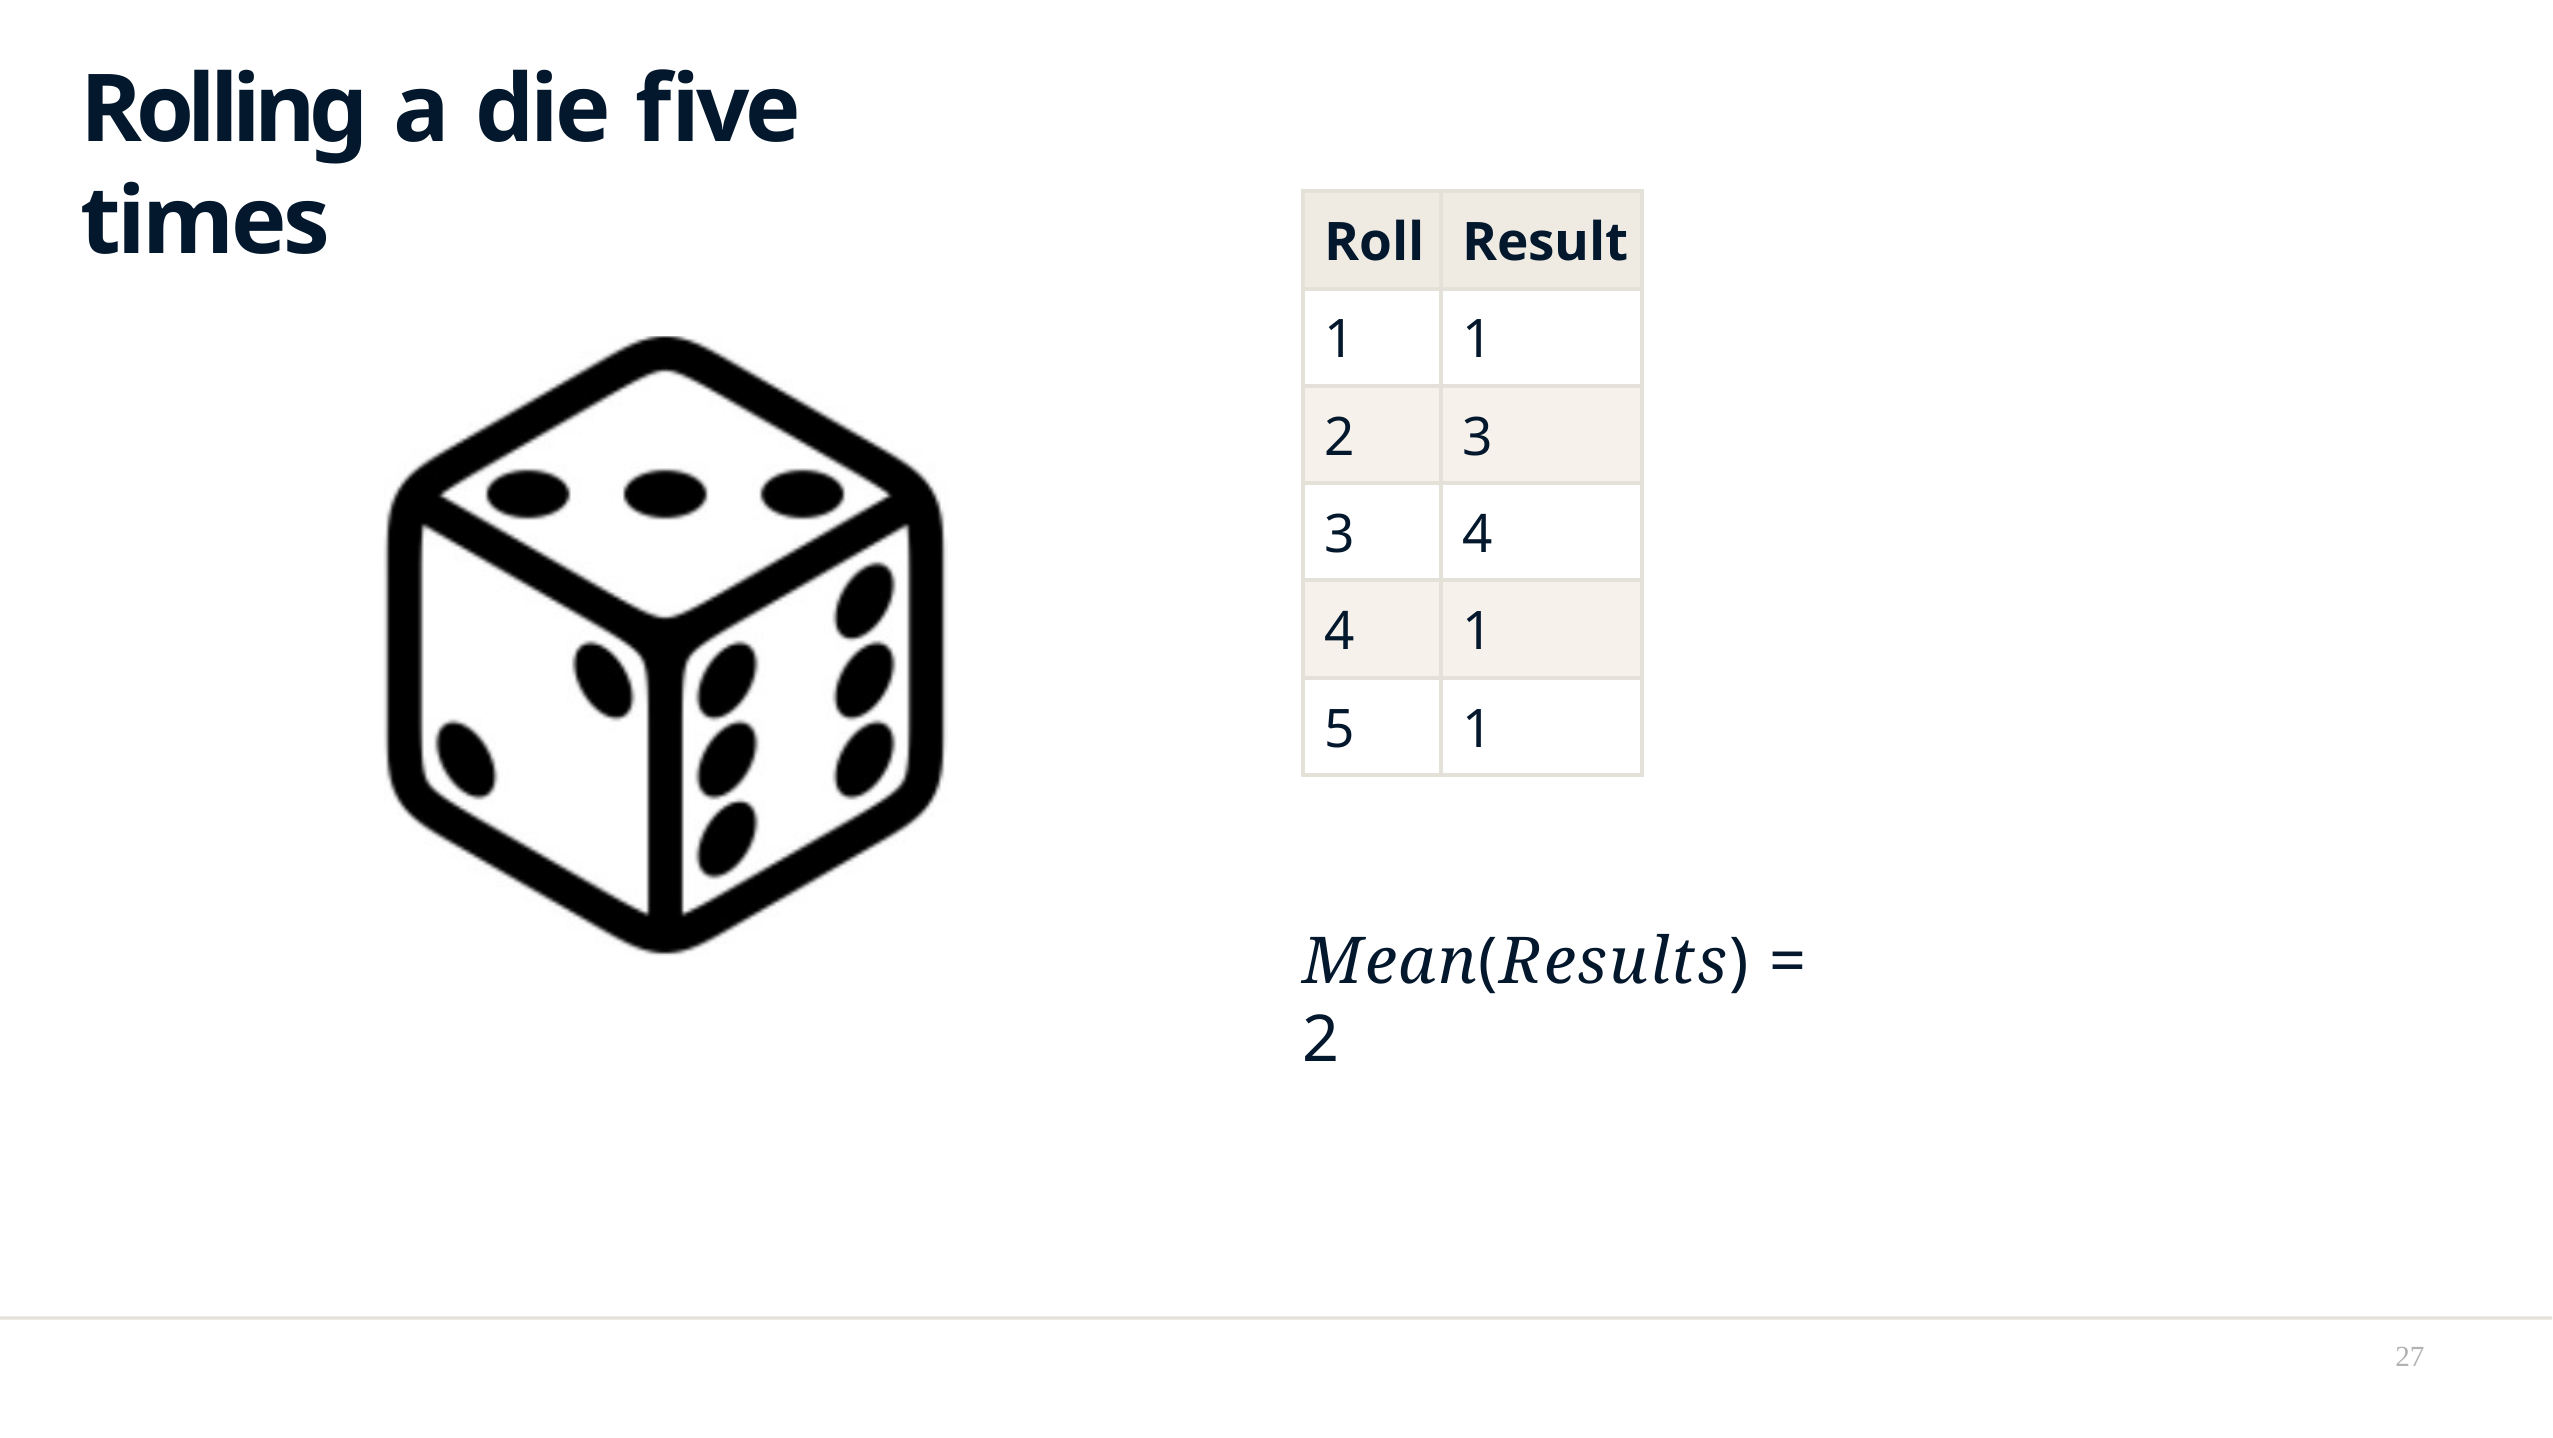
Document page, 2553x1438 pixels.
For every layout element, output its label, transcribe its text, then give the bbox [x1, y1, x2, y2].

title Rolling a die five times [78, 44, 1055, 288]
table_cell 2 [1305, 388, 1439, 481]
table_cell 3 [1443, 388, 1640, 481]
table_cell 1 [1443, 582, 1640, 676]
text_box Mean(Results) = 2 [1300, 916, 1871, 1075]
table_cell 3 [1305, 485, 1439, 578]
table_cell 4 [1443, 485, 1640, 578]
table_cell 1 [1443, 291, 1640, 384]
table_cell 5 [1305, 680, 1439, 773]
table_header Result [1443, 193, 1640, 287]
picture [383, 336, 948, 957]
table_cell 4 [1305, 582, 1439, 676]
table_header Roll [1305, 193, 1439, 287]
table_cell 1 [1305, 291, 1439, 384]
table_cell 1 [1443, 680, 1640, 773]
slide_number 27 [1837, 1336, 2425, 1409]
